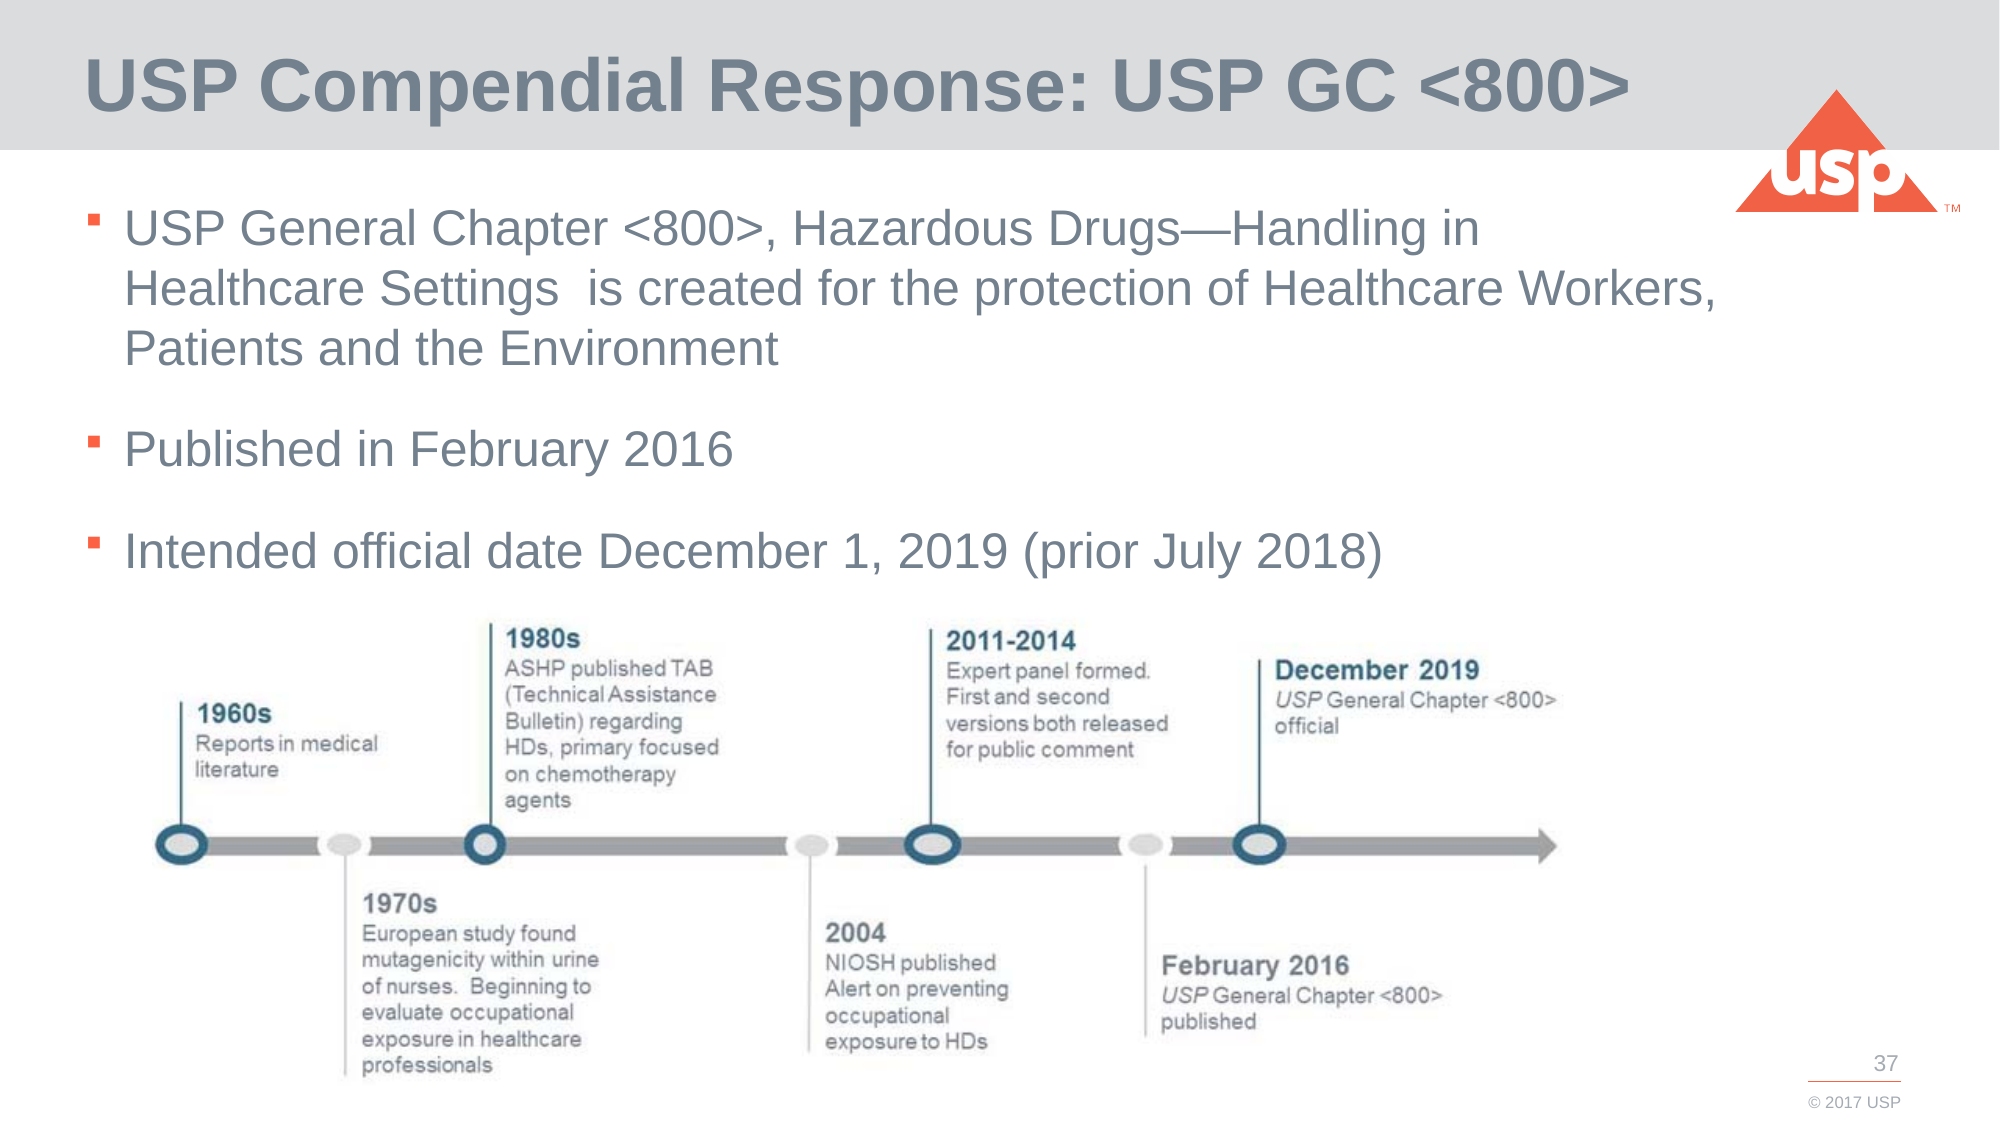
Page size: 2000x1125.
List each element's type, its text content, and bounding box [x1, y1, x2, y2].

picture [1735, 89, 1960, 212]
list USP General Chapter <800>, Hazardous Drugs—Handling in Healthcare Settings is created for the protection of Healthcare Workers, Patients and the Environment Published in February 2016 Intended official date December 1, 2019 (prior July 2018) [69, 187, 1752, 935]
picture [152, 606, 1574, 1087]
title USP Compendial Response: USP GC <800> [69, 12, 1776, 150]
